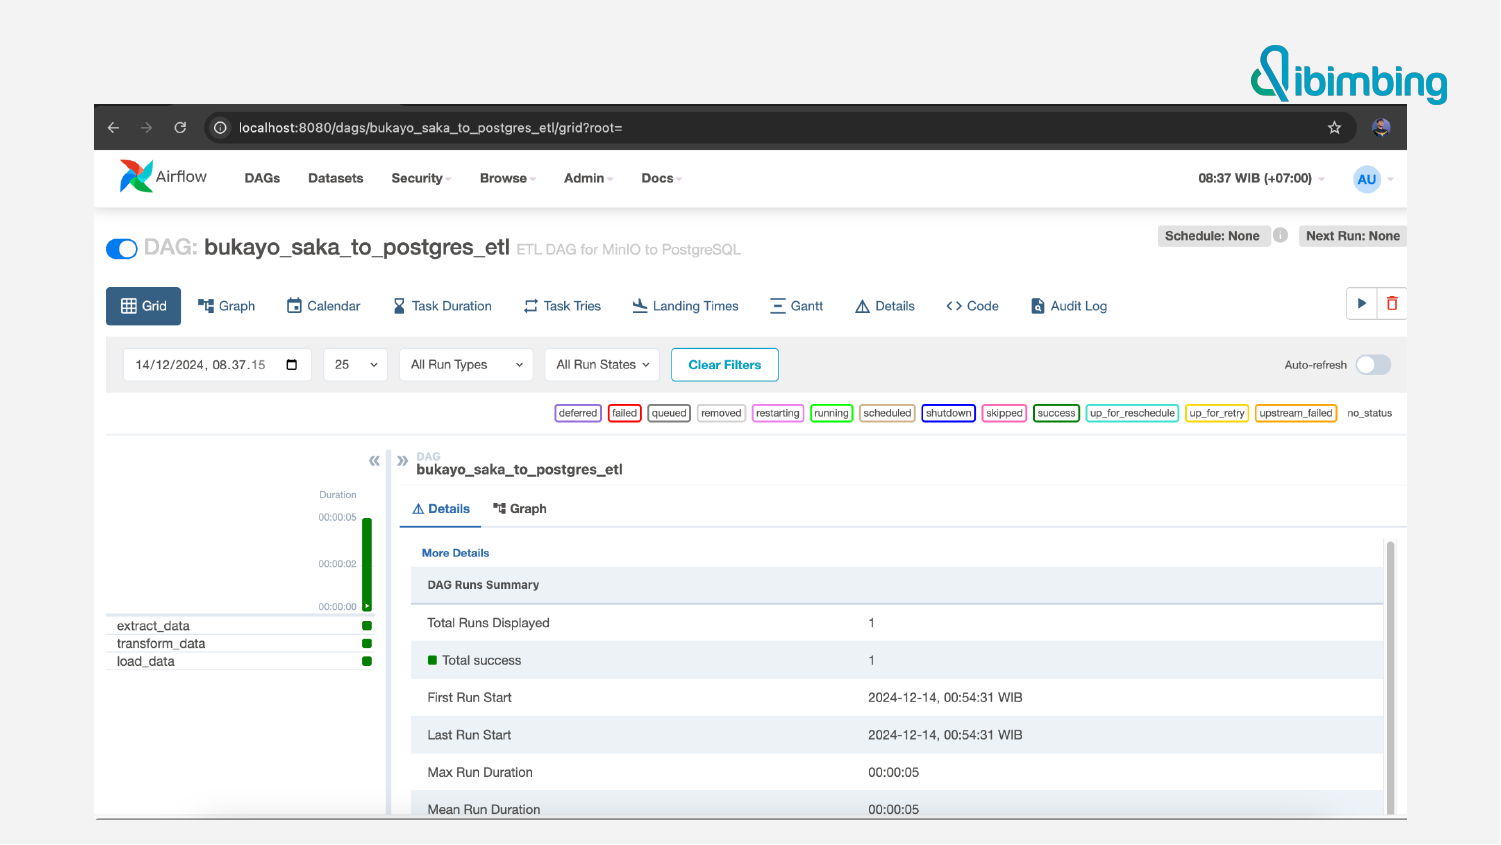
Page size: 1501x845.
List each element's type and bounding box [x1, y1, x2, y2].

picture [93, 44, 1447, 820]
picture [1433, 78, 1441, 90]
